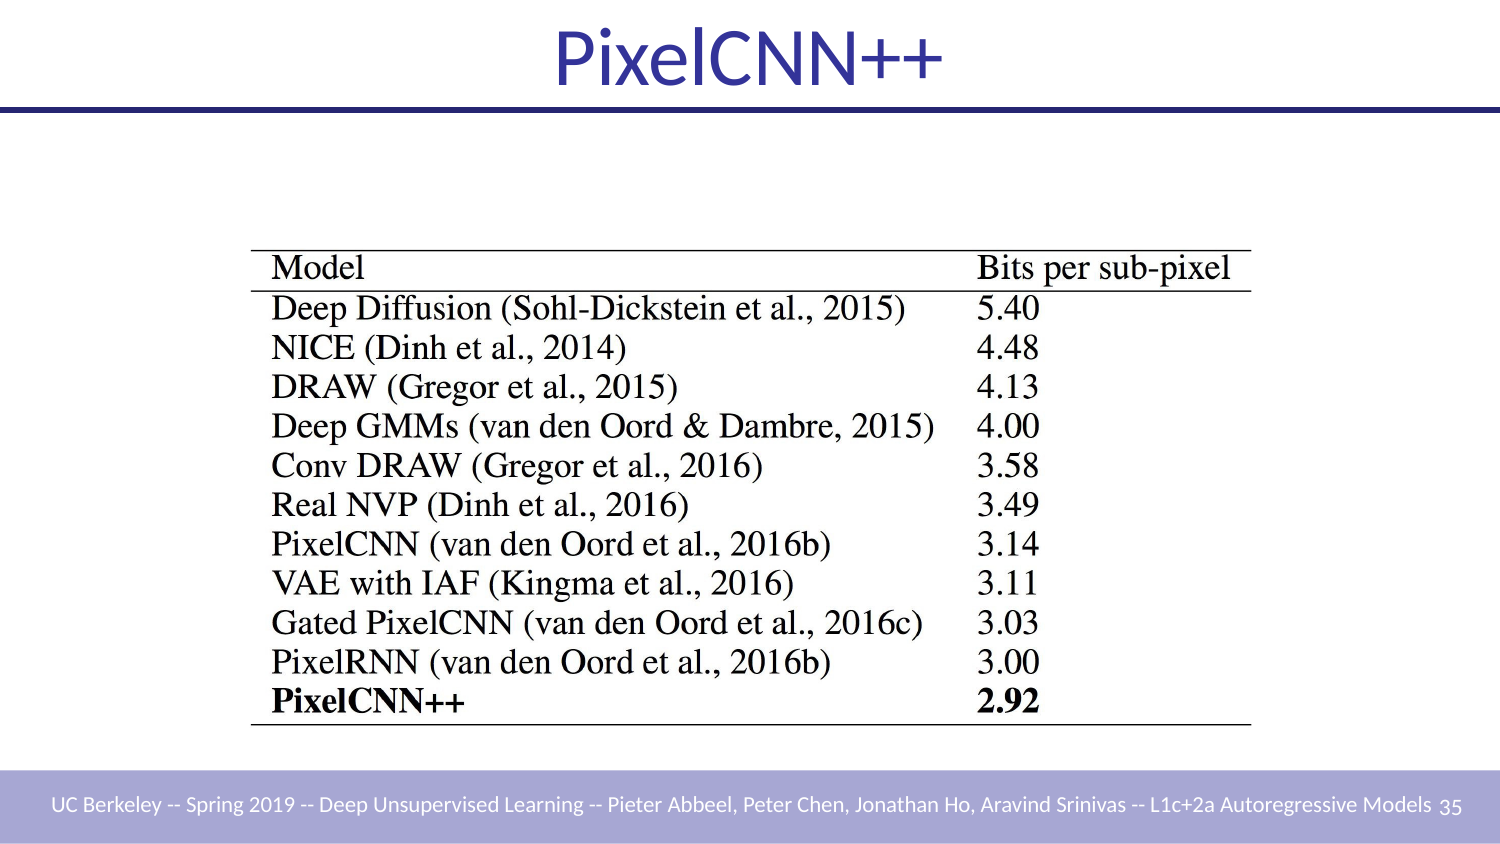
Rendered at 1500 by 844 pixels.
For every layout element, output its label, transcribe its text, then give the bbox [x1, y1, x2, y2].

slide_number UC Berkeley -- Spring 2019 -- Deep Unsupervised Learning -- Pieter Abbeel, Peter Chen, Jonathan Ho, Aravind Srinivas -- L1c+2a Autoregressive Models 35 [49, 795, 1486, 844]
title PixelCNN++ [550, 0, 949, 143]
text_box [249, 248, 1252, 728]
